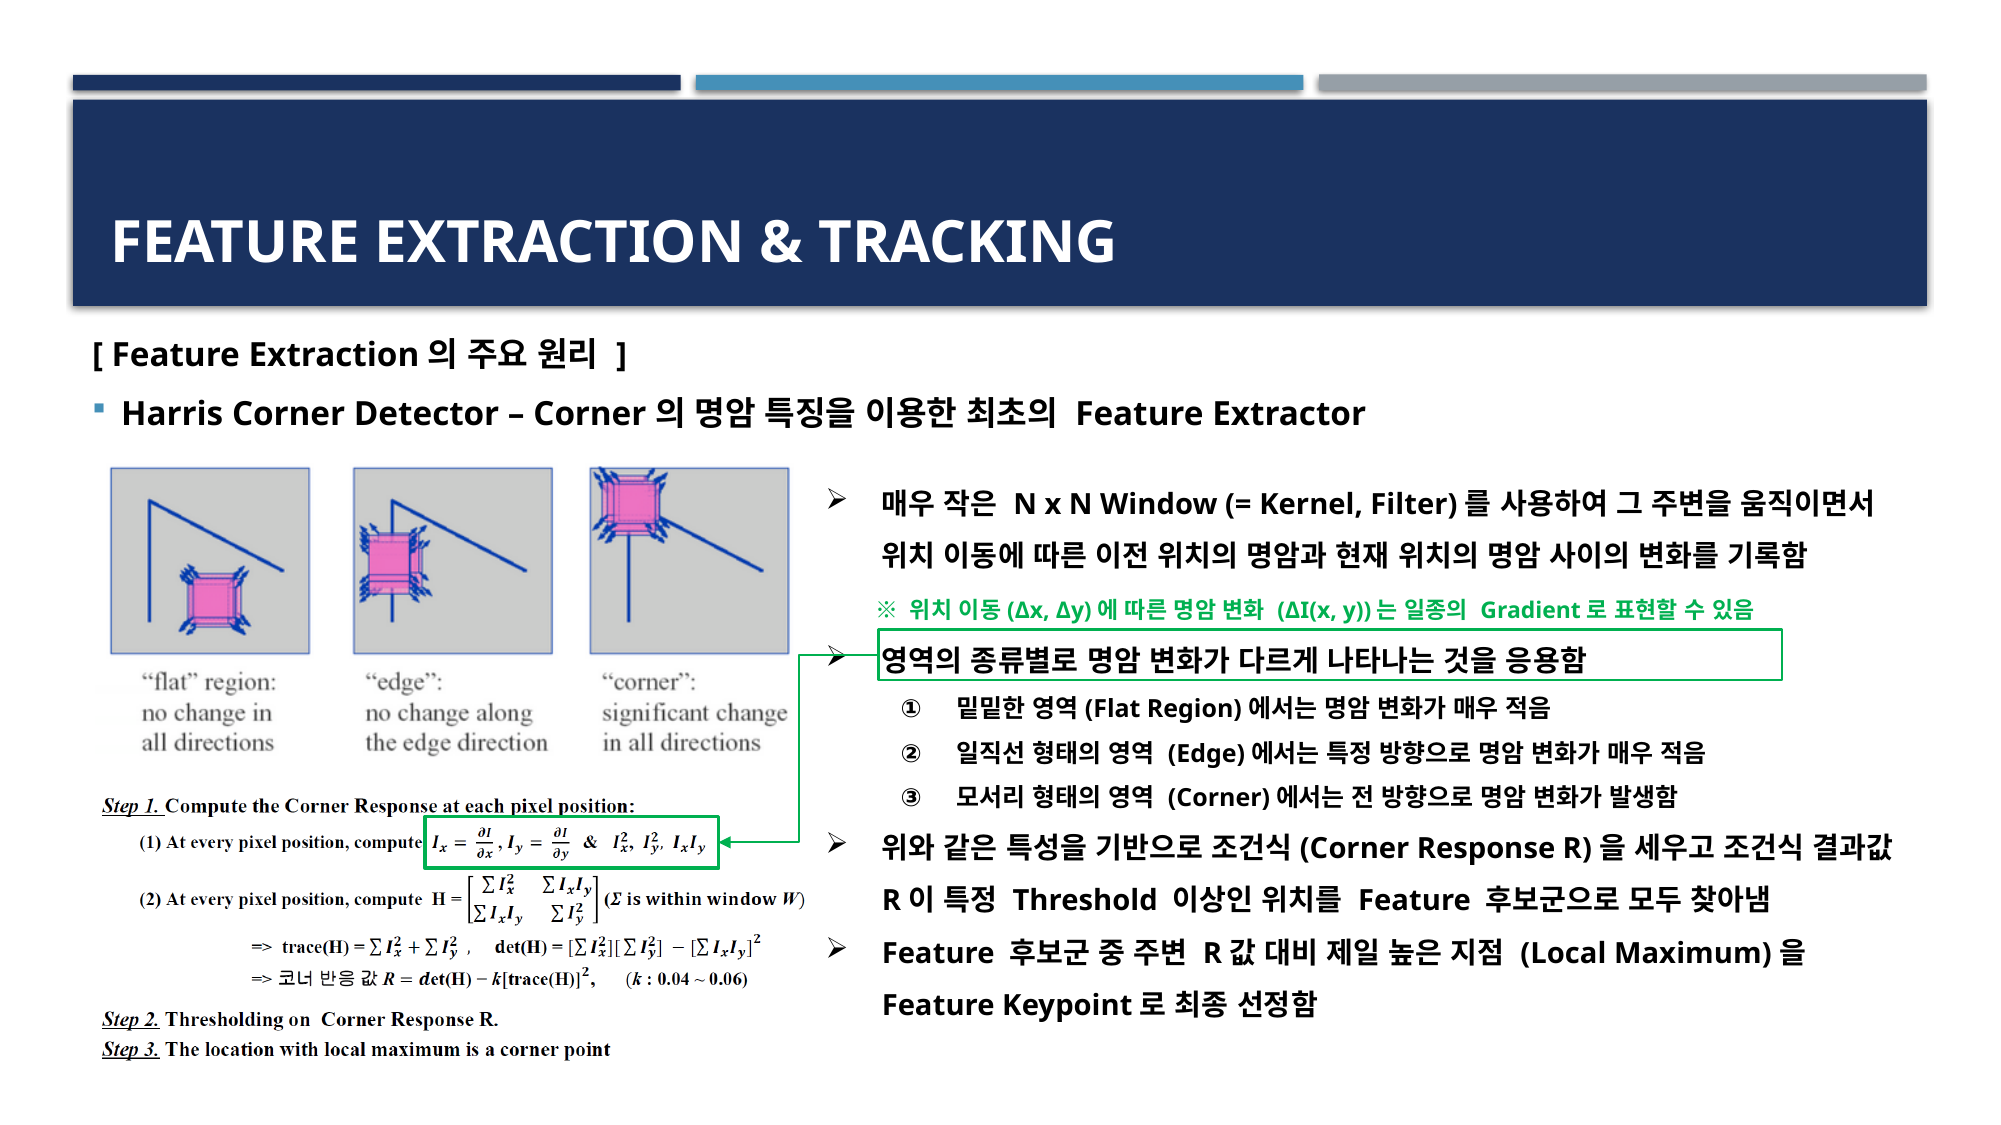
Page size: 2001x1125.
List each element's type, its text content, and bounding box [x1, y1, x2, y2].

list [ Feature Extraction의 주요 원리 ] Harris Corner Detector – Corner의 명암 특징을 이용한 최초의 Feature Extractor [77, 325, 1905, 1083]
picture [94, 459, 812, 759]
title Feature Extraction & Tracking [95, 119, 1905, 282]
text_box 매우 작은 N x N Window (= Kernel, Filter)를 사용하여 그 주변을 움직이면서 위치 이동에 따른 이전 위치의 명암과 현재 위치의 명암 사이의 변화를 기록함 ※ 위치 이동(Δx, Δy)에 따른 명암 변화 (ΔI(x, y))는 일종의 Gradient로 표현할 수 있음 영역의 종류별로 명암 변화가 다르게 나타나는 것을 응용함 밑밑한 영역(Flat Region)에서는 명암 변화가 매우 적음 일직선 형태의 영역 (Edge)에서는 특정 방향으로 명암 변화가 매우 적음 모서리 형태의 영역 (Corner)에서는 전 방향으로 명암 변화가 발생함 위와 같은 특성을 기반으로 조건식(Corner Response R)을 세우고 조건식 결과값 R이 특정 Threshold 이상인 위치를 Feature 후보군으로 모두 찾아냄 Feature 후보군 중 주변 R값 대비 제일 높은 지점 (Local Maximum)을 Feature Keypoint로 최종 선정함 [814, 460, 1913, 1029]
text_box [877, 628, 1784, 682]
picture [94, 787, 812, 1066]
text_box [717, 654, 879, 843]
